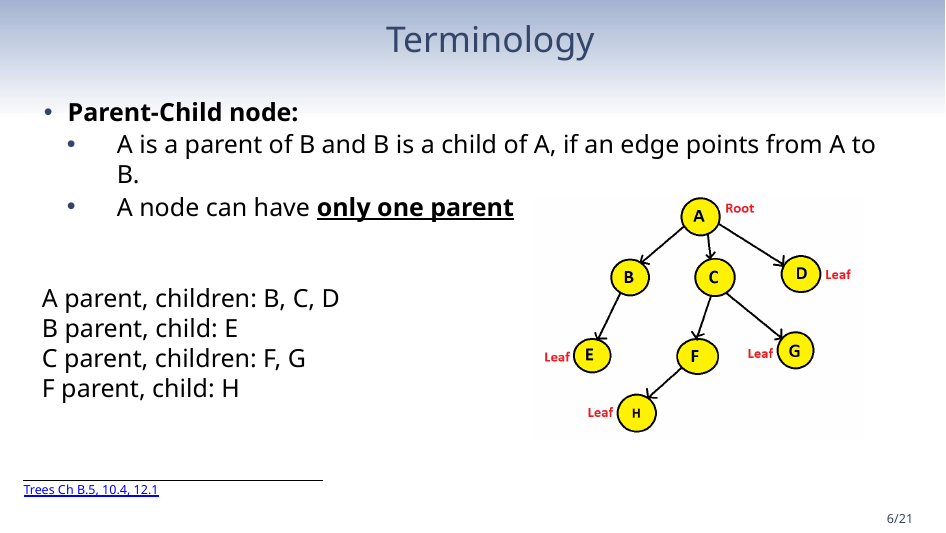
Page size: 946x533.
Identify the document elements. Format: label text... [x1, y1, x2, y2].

picture [530, 194, 864, 441]
text_box Parent-Child node: A is a parent of B and B is a child of A, if an edge points from A to B. A node can have only one parent A parent, children: B, C, D B parent, child: E C parent, children: F, G F parent, child: H [41, 60, 885, 403]
picture [0, 0, 945, 118]
text_box Trees Ch B.5, 10.4, 12.1 [20, 452, 864, 499]
text_box 6/21 [884, 509, 915, 527]
title Terminology [280, 15, 666, 60]
